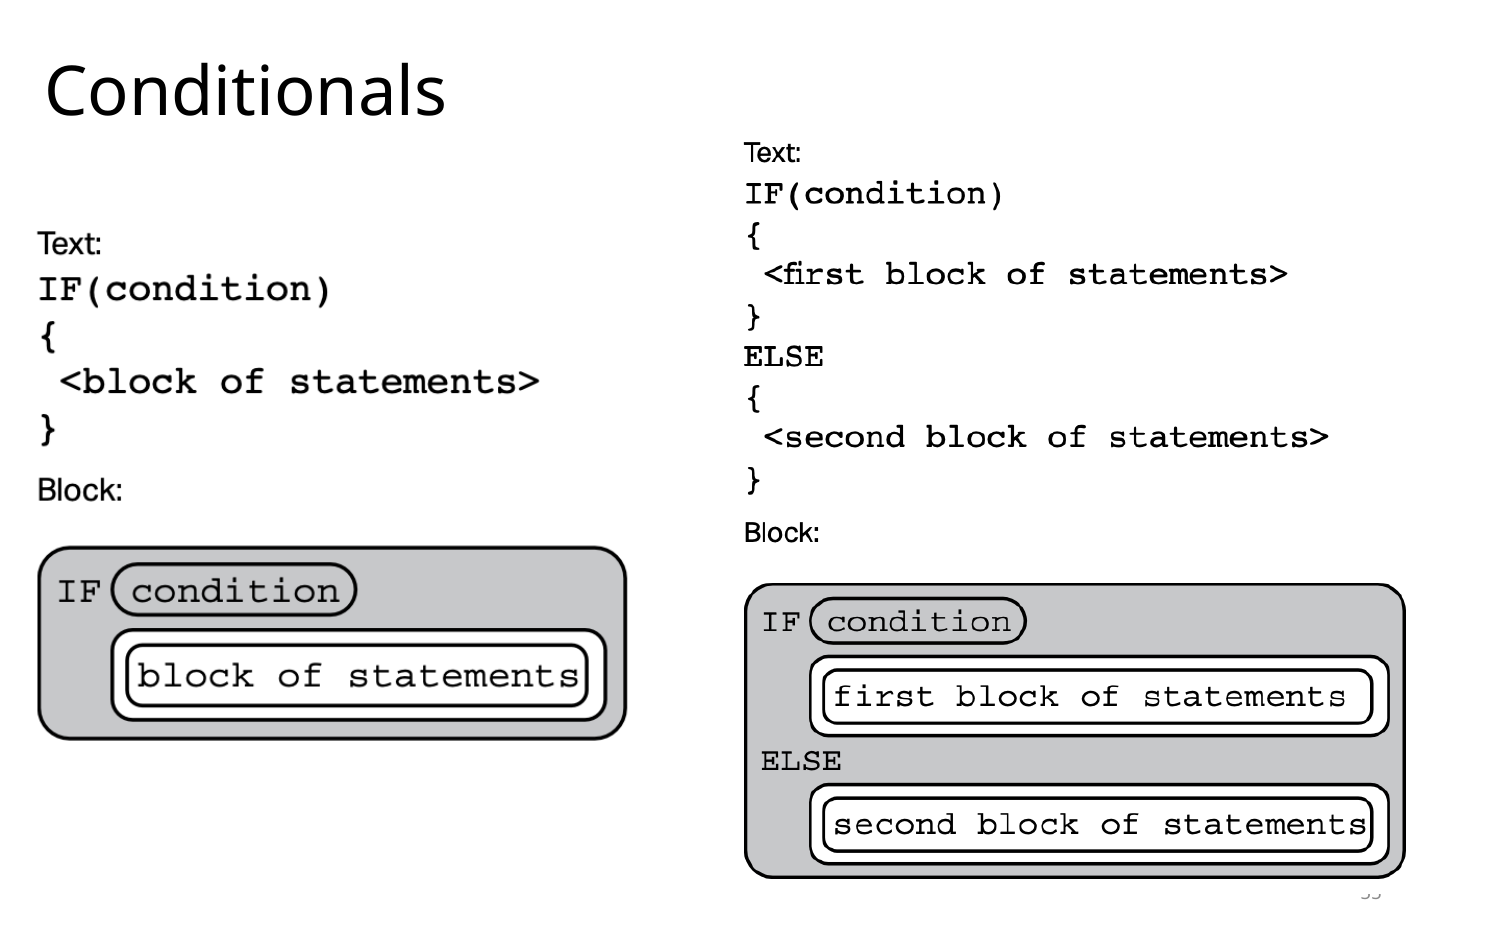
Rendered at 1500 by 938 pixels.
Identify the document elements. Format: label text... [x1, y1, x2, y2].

slide_number 55 [1059, 894, 1397, 919]
picture [0, 134, 1471, 894]
title Conditionals [29, 46, 1190, 140]
